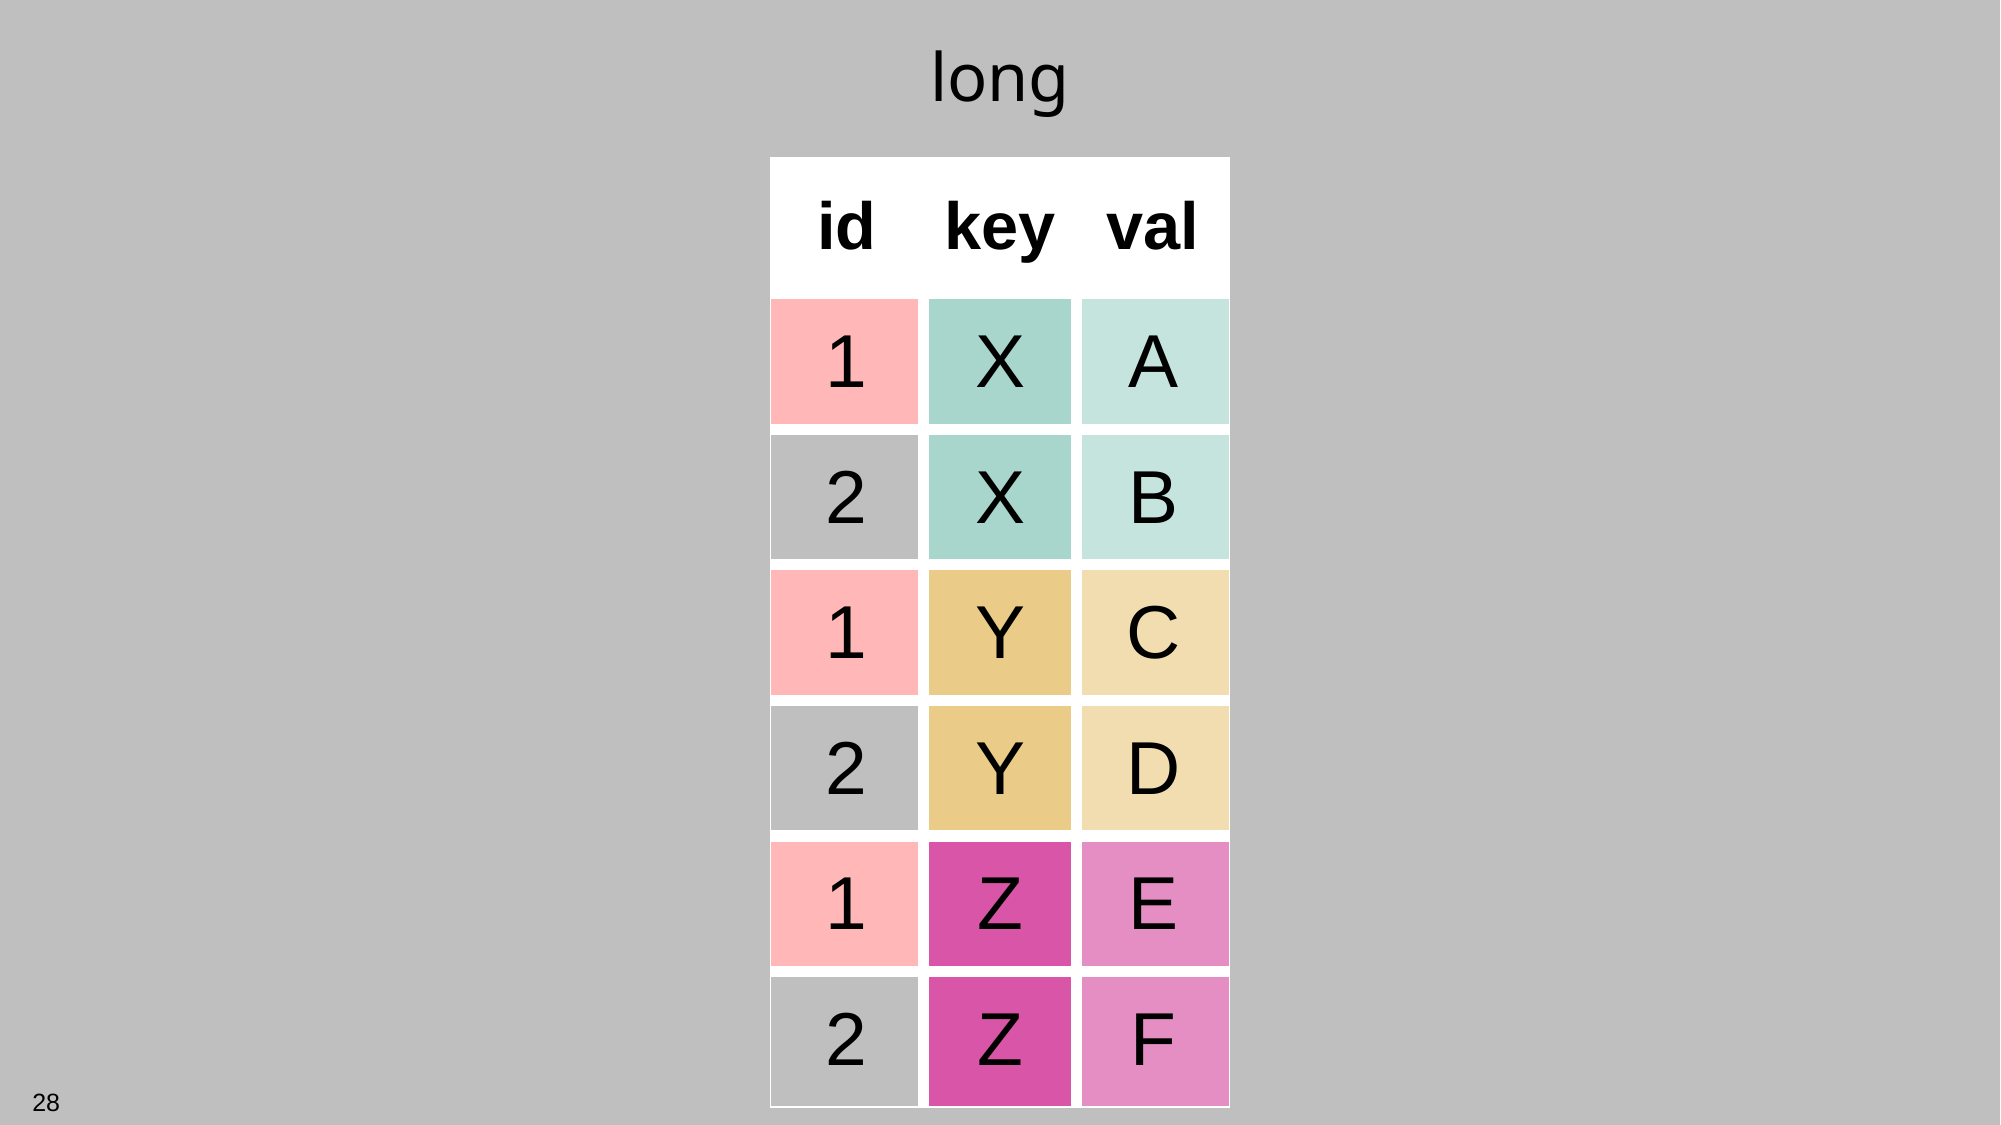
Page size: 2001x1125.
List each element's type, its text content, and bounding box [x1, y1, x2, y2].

table_cell 1 [771, 570, 918, 695]
table_cell 1 [771, 842, 918, 966]
table_cell D [1082, 706, 1229, 830]
table_cell Y [929, 570, 1071, 695]
table_cell Z [929, 842, 1071, 966]
table_cell 2 [771, 435, 918, 559]
table_cell X [929, 299, 1071, 424]
table_cell C [1082, 570, 1229, 695]
table_cell 2 [771, 977, 918, 1106]
table_cell B [1082, 435, 1229, 559]
table_cell F [1082, 977, 1229, 1106]
title long [150, 0, 1850, 150]
table_cell Y [929, 706, 1071, 830]
table_cell Z [929, 977, 1071, 1106]
table_cell X [929, 435, 1071, 559]
table_cell 2 [771, 706, 918, 830]
table_header key [929, 159, 1071, 288]
table_header val [1082, 159, 1229, 288]
table_cell 1 [771, 299, 918, 424]
table_cell E [1082, 842, 1229, 966]
table_cell A [1082, 299, 1229, 424]
table_header id [771, 159, 918, 288]
